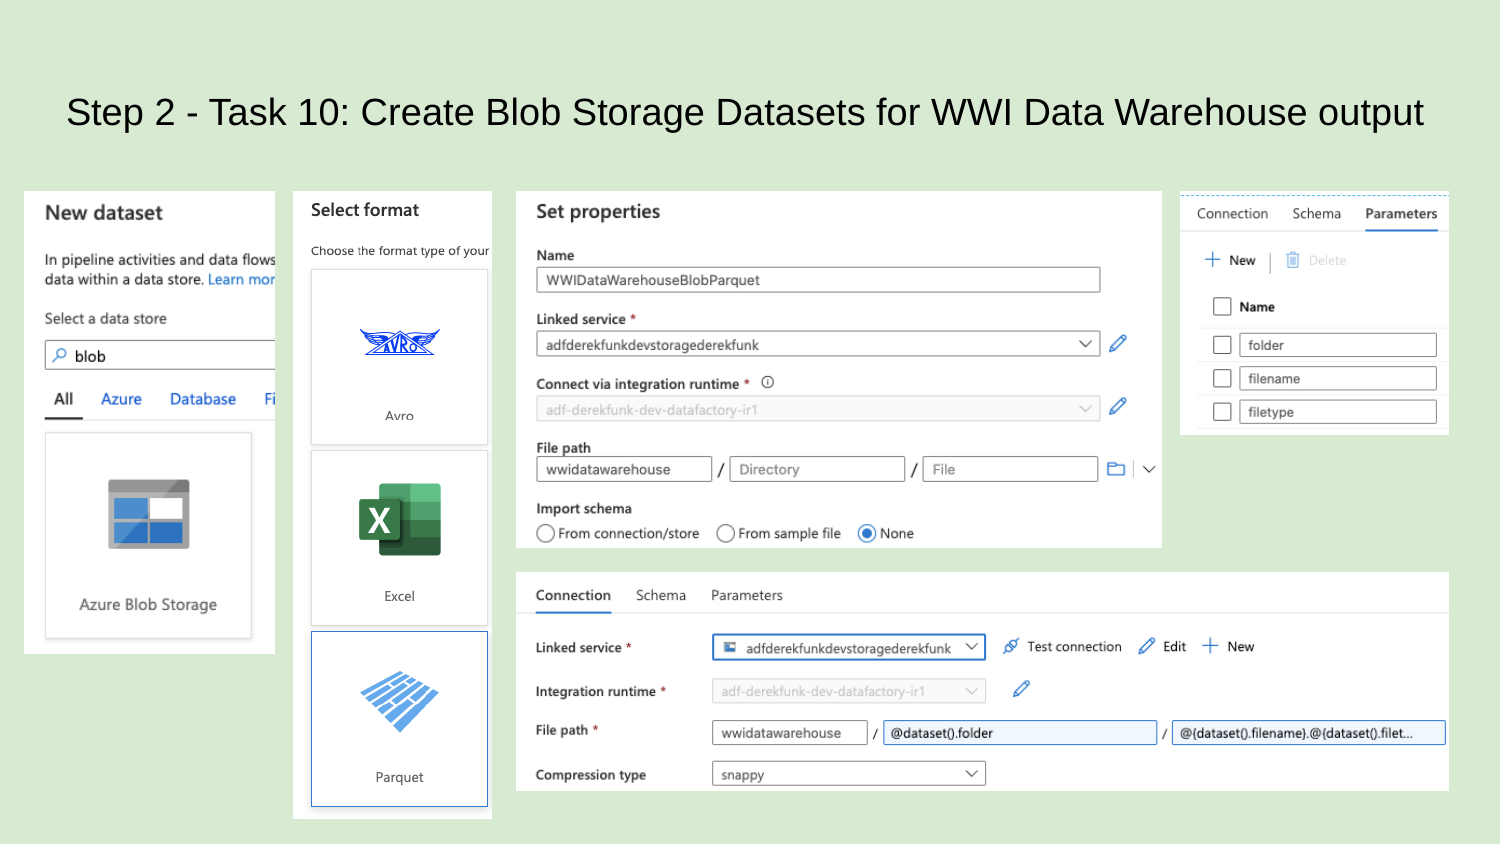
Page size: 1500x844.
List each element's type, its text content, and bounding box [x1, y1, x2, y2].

title Step 2 - Task 10: Create Blob Storage Datasets for WWI Data Warehouse output [51, 72, 1449, 167]
picture [1179, 191, 1450, 435]
picture [515, 191, 1162, 548]
picture [292, 191, 492, 819]
picture [516, 572, 1450, 791]
picture [24, 191, 275, 654]
